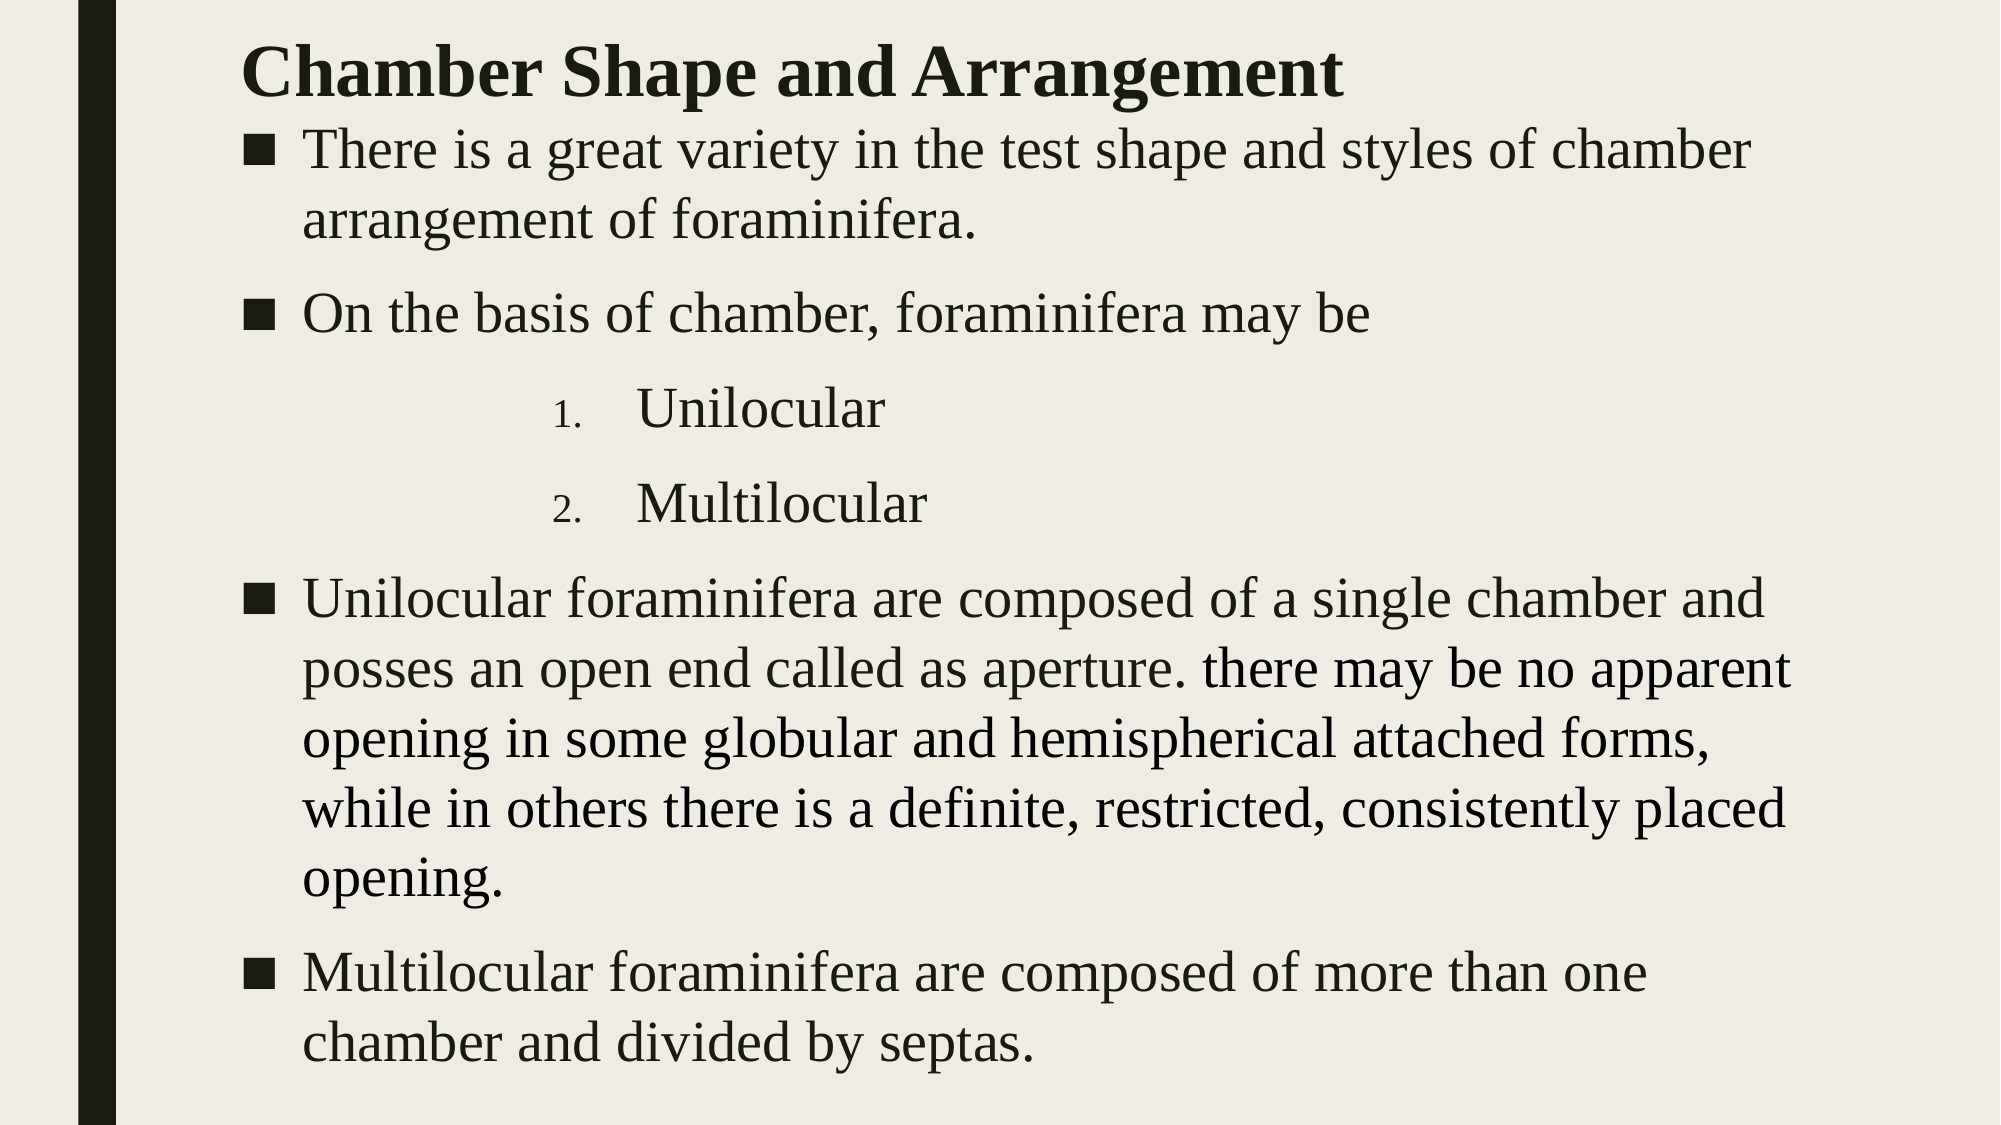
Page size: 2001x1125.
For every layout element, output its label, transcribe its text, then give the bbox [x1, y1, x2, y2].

list There is a great variety in the test shape and styles of chamber arrangement of foraminifera. On the basis of chamber, foraminifera may be Unilocular Multilocular Unilocular foraminifera are composed of a single chamber and posses an open end called as aperture. there may be no apparent opening in some globular and hemispherical attached forms, while in others there is a definite, restricted, consistently placed opening. Multilocular foraminifera are composed of more than one chamber and divided by septas. [225, 102, 1822, 1125]
title Chamber Shape and Arrangement [225, 25, 1800, 102]
